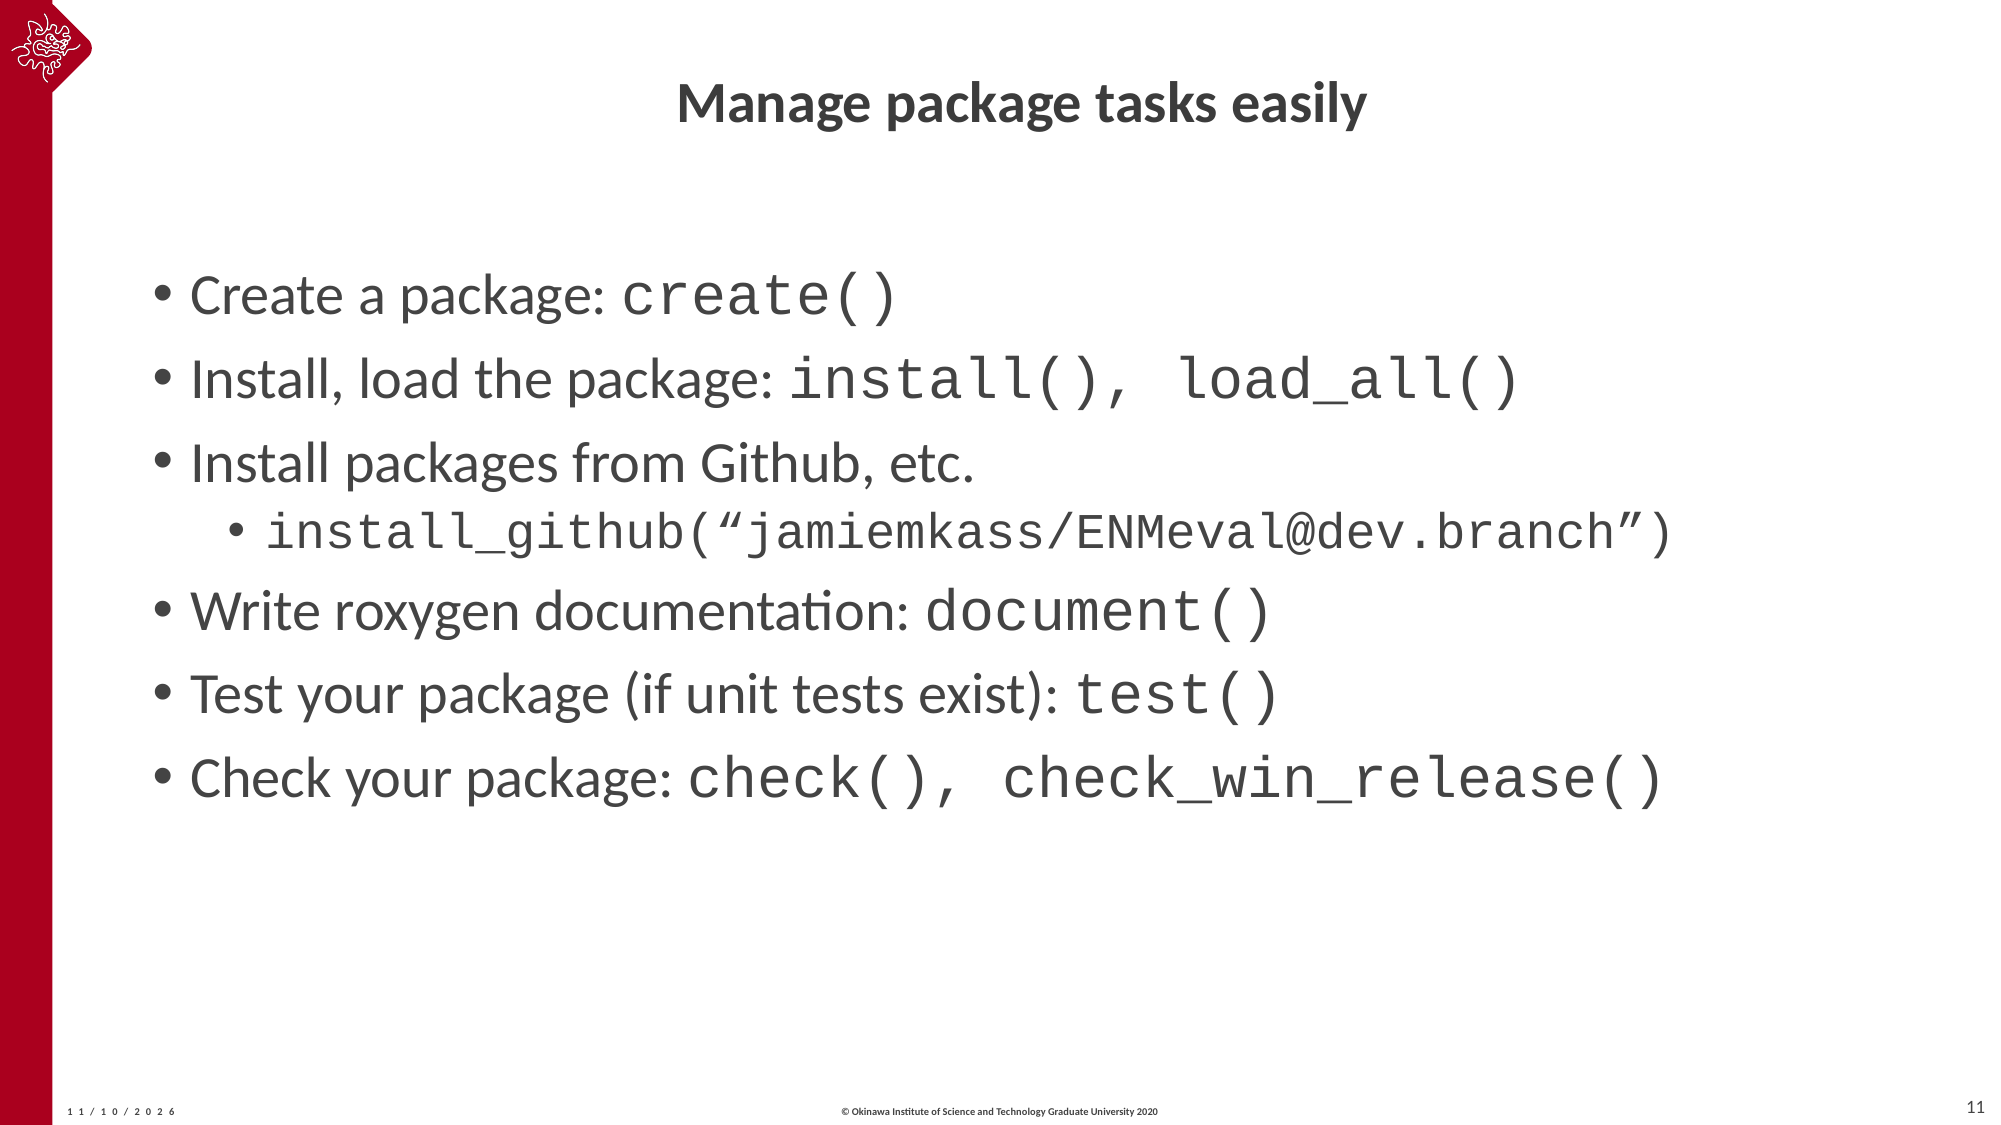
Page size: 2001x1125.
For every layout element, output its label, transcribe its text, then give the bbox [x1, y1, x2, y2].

title Manage package tasks easily [104, 72, 1940, 137]
list Create a package: create() Install, load the package: install(), load_all() Install packages from Github, etc. install_github(“jamiemkass/ENMeval@dev.branch”) Write roxygen documentation: document() Test your package (if unit tests exist): test() Check your package: check(), check_win_release() [137, 257, 1925, 1072]
picture [11, 13, 81, 83]
